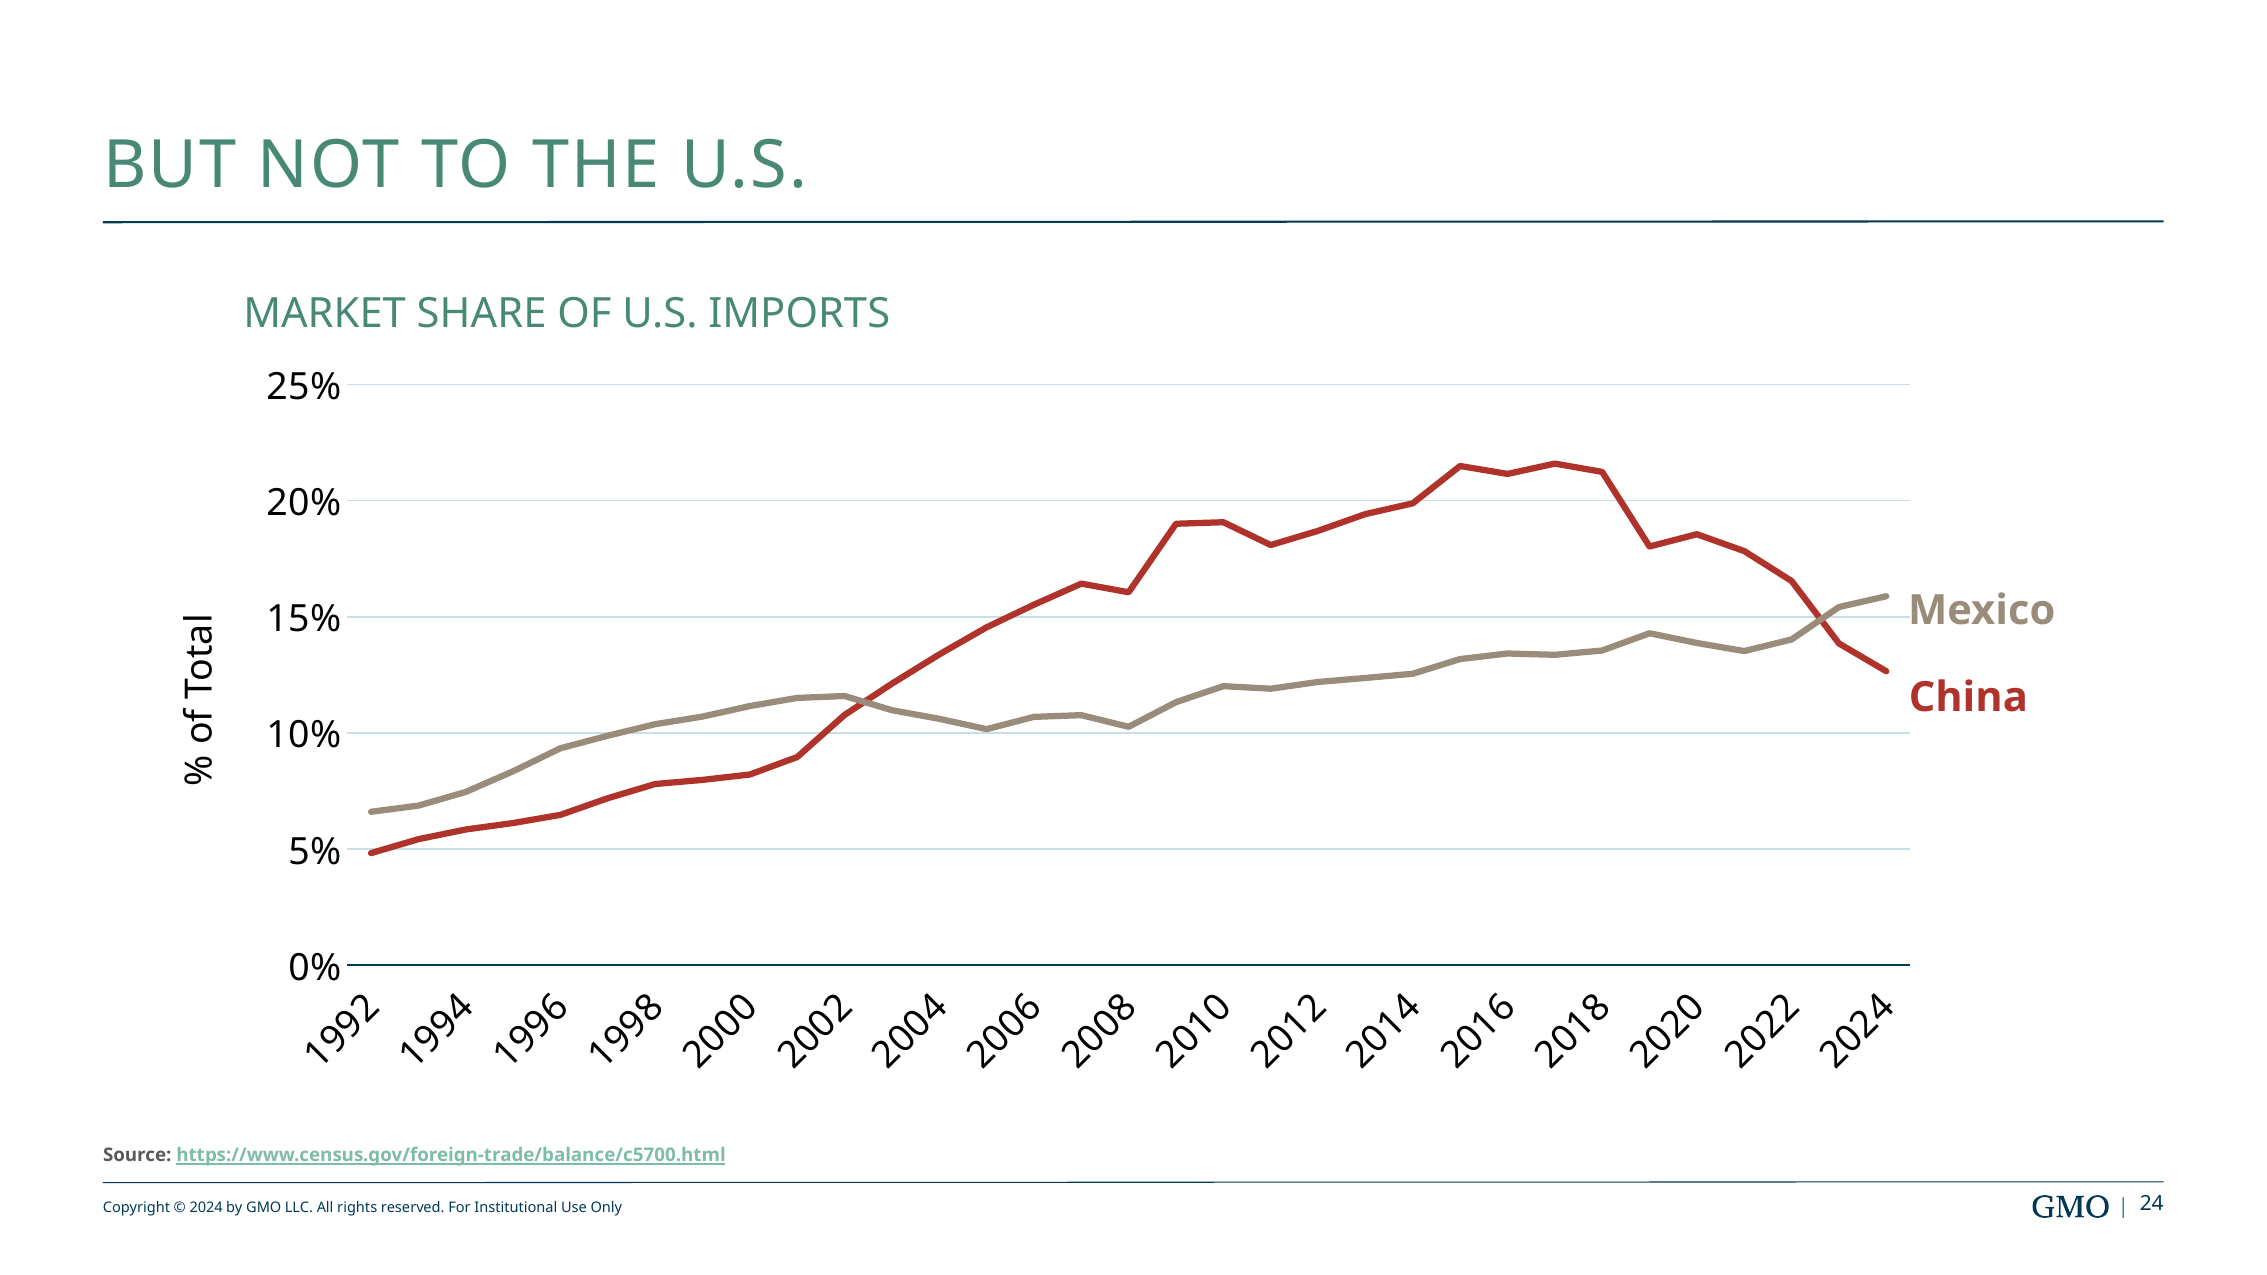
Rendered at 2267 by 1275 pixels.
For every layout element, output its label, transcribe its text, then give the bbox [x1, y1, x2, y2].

picture [257, 1202, 262, 1212]
chart [232, 343, 1945, 1094]
text_box China [1945, 662, 2043, 727]
text_box MARKET SHARE OF U.S. IMPORTS [243, 278, 1348, 343]
picture [174, 1201, 184, 1212]
picture [572, 1204, 577, 1212]
text_box Mexico [1945, 575, 2071, 641]
picture [411, 1204, 416, 1212]
text_box % of Total [166, 387, 227, 1013]
picture [138, 1204, 143, 1212]
picture [579, 1204, 585, 1212]
picture [227, 1201, 237, 1209]
list Source: https://www.census.gov/foreign-trade/balance/c5700.html [103, 1089, 2164, 1169]
picture [338, 1204, 343, 1212]
picture [504, 1202, 509, 1211]
picture [528, 1204, 535, 1212]
picture [495, 1202, 500, 1211]
title But Not to the U.S. [103, 75, 2164, 202]
picture [480, 1204, 486, 1212]
picture [458, 1204, 463, 1212]
picture [216, 1202, 222, 1212]
picture [537, 1204, 543, 1212]
picture [190, 1201, 196, 1210]
picture [198, 1201, 204, 1208]
